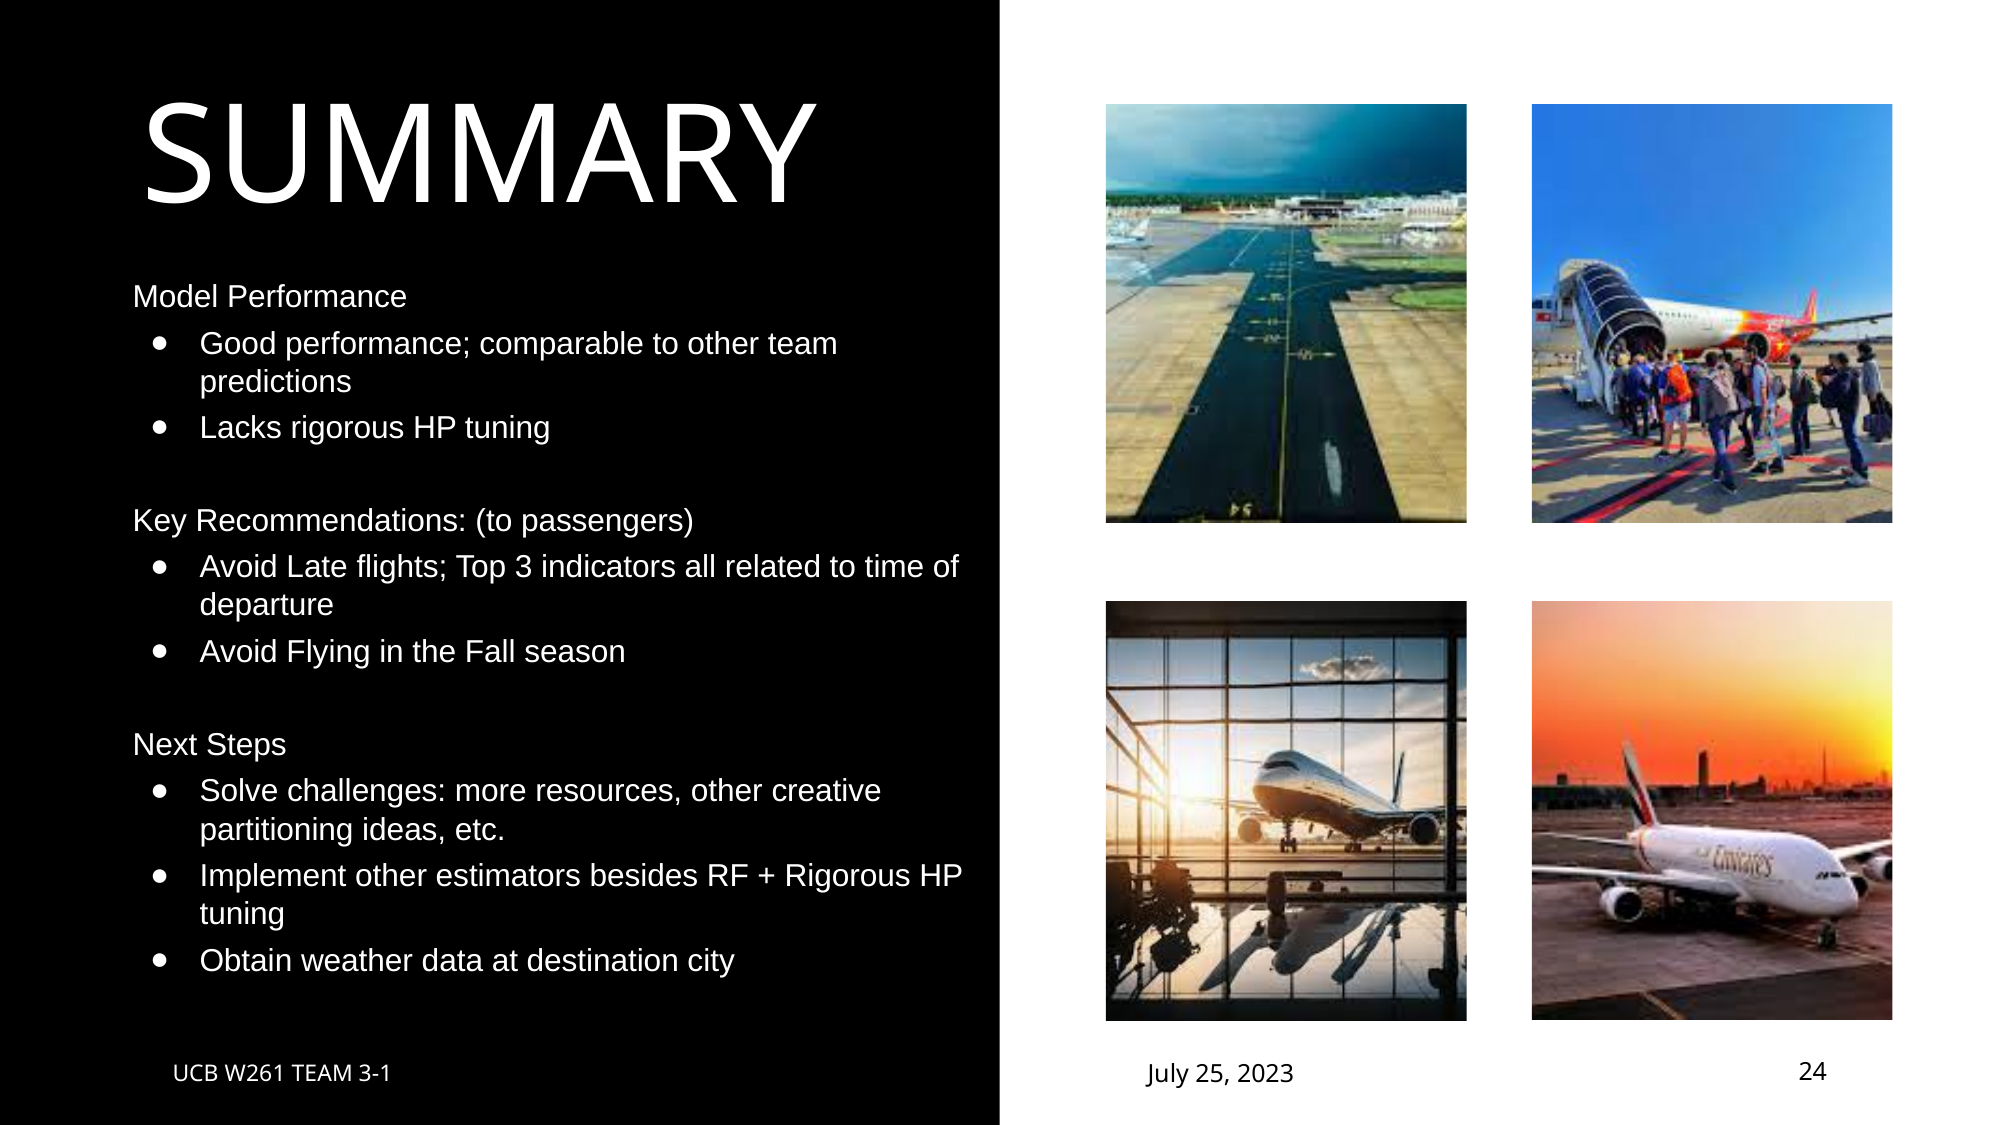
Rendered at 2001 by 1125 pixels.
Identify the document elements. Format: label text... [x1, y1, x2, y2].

title SUMMARY [126, 4, 975, 238]
picture [1105, 104, 1467, 523]
picture [1105, 601, 1467, 1022]
list Model Performance Good performance; comparable to other team predictions Lacks rigorous HP tuning Key Recommendations: (to passengers) Avoid Late flights; Top 3 indicators all related to time of departure Avoid Flying in the Fall season Next Steps Solve challenges: more resources, other creative partitioning ideas, etc. Implement other estimators besides RF + Rigorous HP tuning Obtain weather data at destination city [117, 268, 991, 1034]
picture [1531, 104, 1893, 523]
slide_number 24 [1688, 1042, 1842, 1103]
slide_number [1132, 1042, 1664, 1103]
picture [1531, 601, 1893, 1020]
footer UCB W261 TEAM 3-1 [157, 1042, 1061, 1103]
